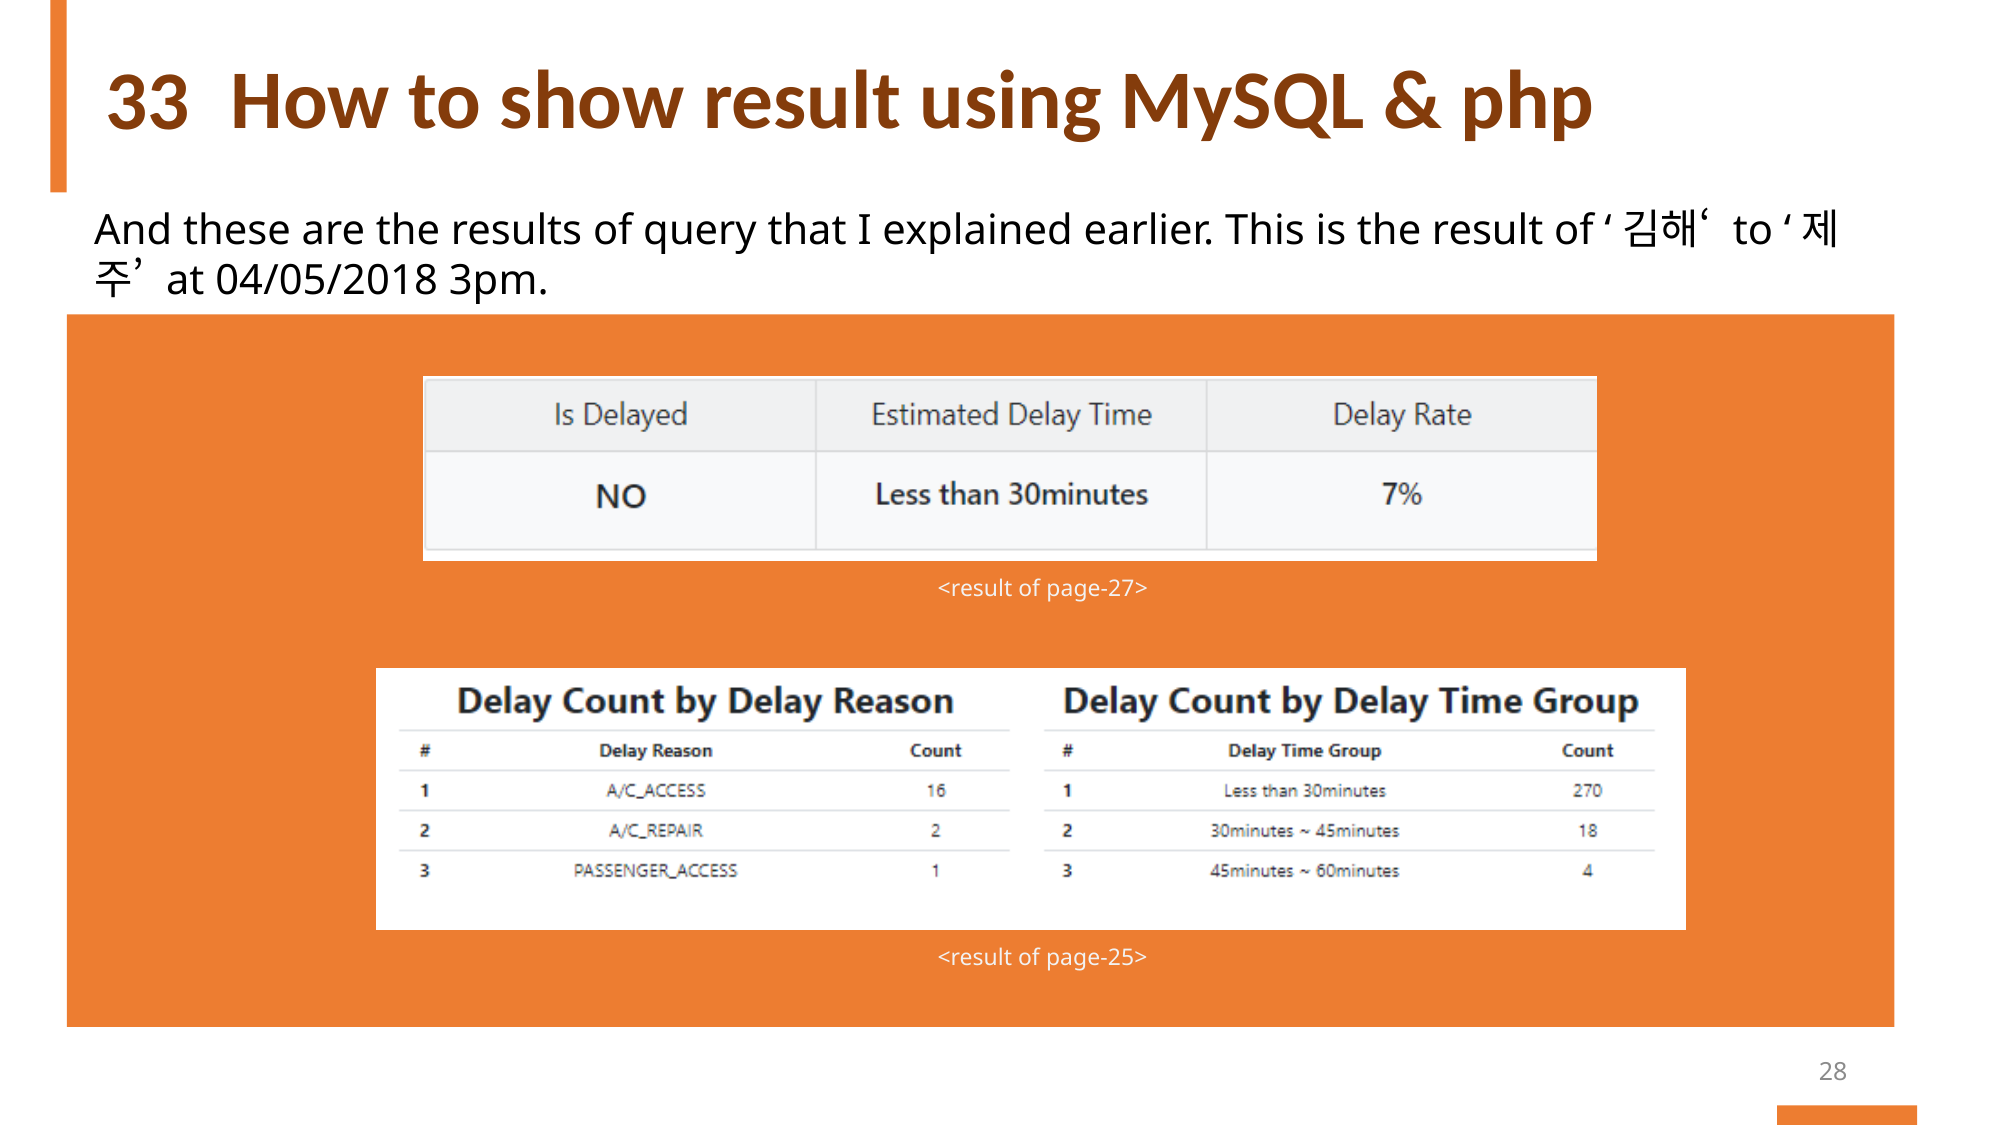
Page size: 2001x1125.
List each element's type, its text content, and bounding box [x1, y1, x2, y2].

text_box [66, 313, 1896, 1028]
slide_number 28 [1412, 1042, 1863, 1103]
picture [376, 668, 1686, 930]
text_box How to show result using MySQL & php [216, 38, 1630, 153]
text_box <result of page-27> [922, 566, 1208, 609]
text_box [1776, 1104, 1918, 1125]
text_box <result of page-25> [922, 934, 1200, 977]
text_box 33 [90, 39, 271, 154]
text_box And these are the results of query that I explained earlier. This is the result of ‘김해‘ to ‘제주’ at 04/05/2018 3pm. [79, 195, 1895, 311]
text_box [49, 0, 68, 193]
picture [422, 376, 1597, 561]
